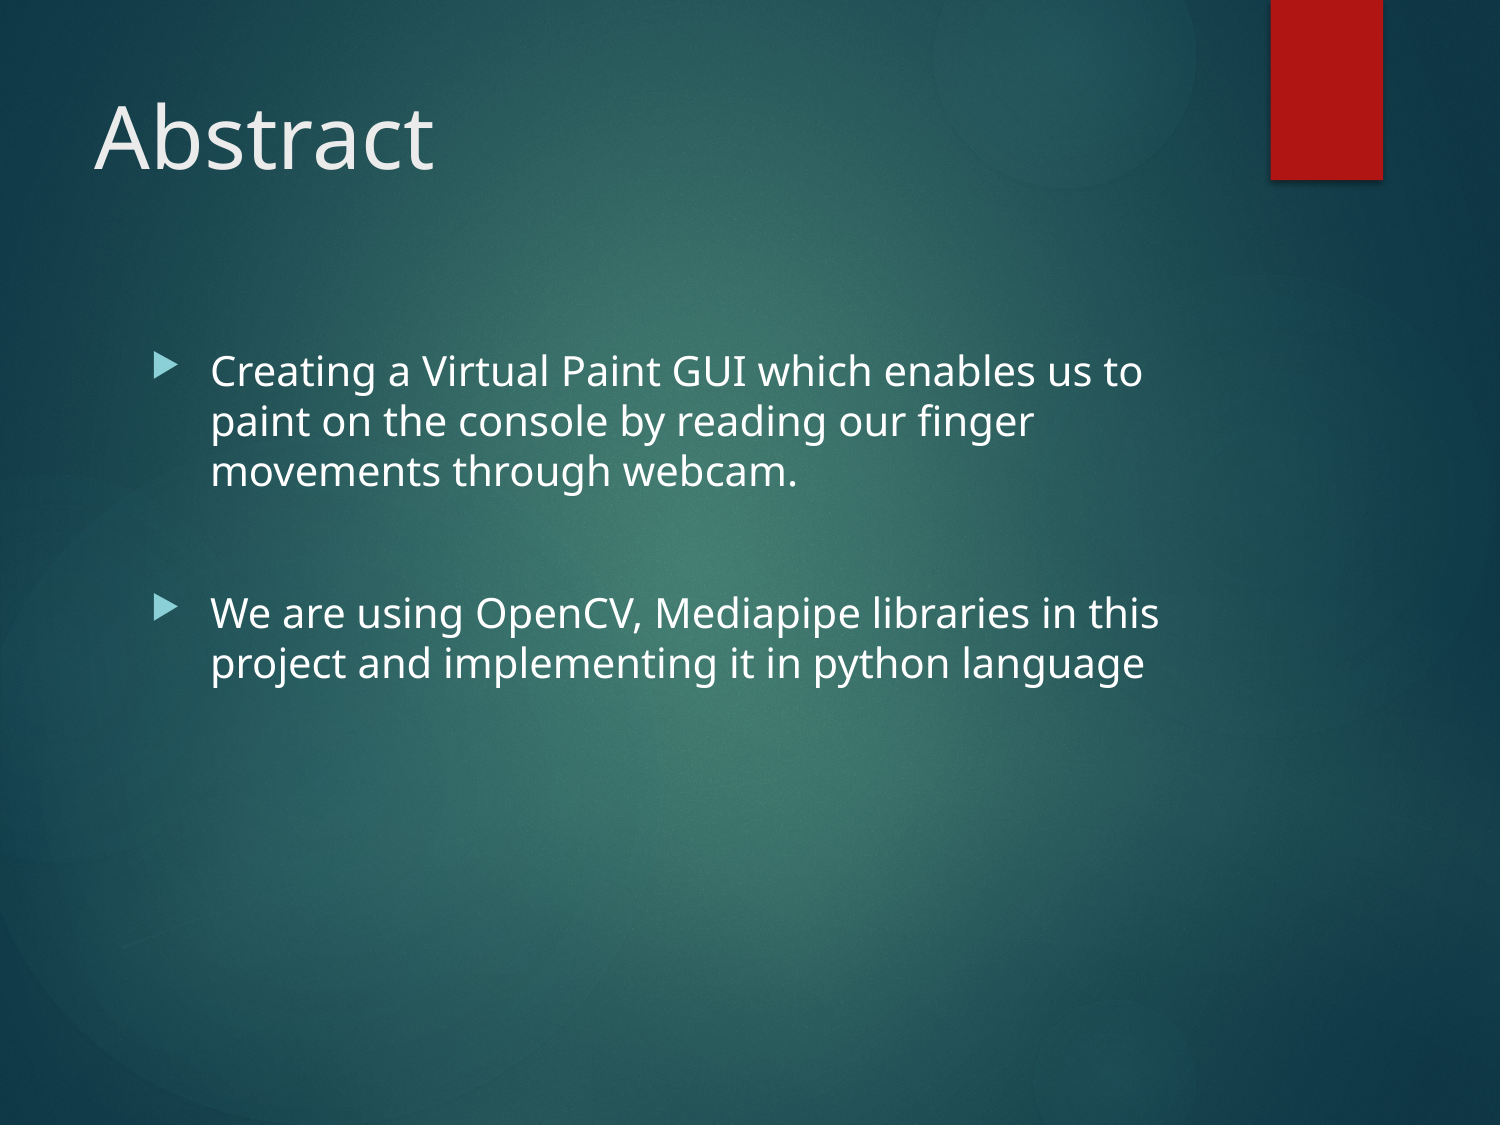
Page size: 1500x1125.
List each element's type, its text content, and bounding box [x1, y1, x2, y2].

list Creating a Virtual Paint GUI which enables us to paint on the console by reading our finger movements through webcam. We are using OpenCV, Mediapipe libraries in this project and implementing it in python language [135, 336, 1237, 1025]
title Abstract [79, 74, 1237, 304]
